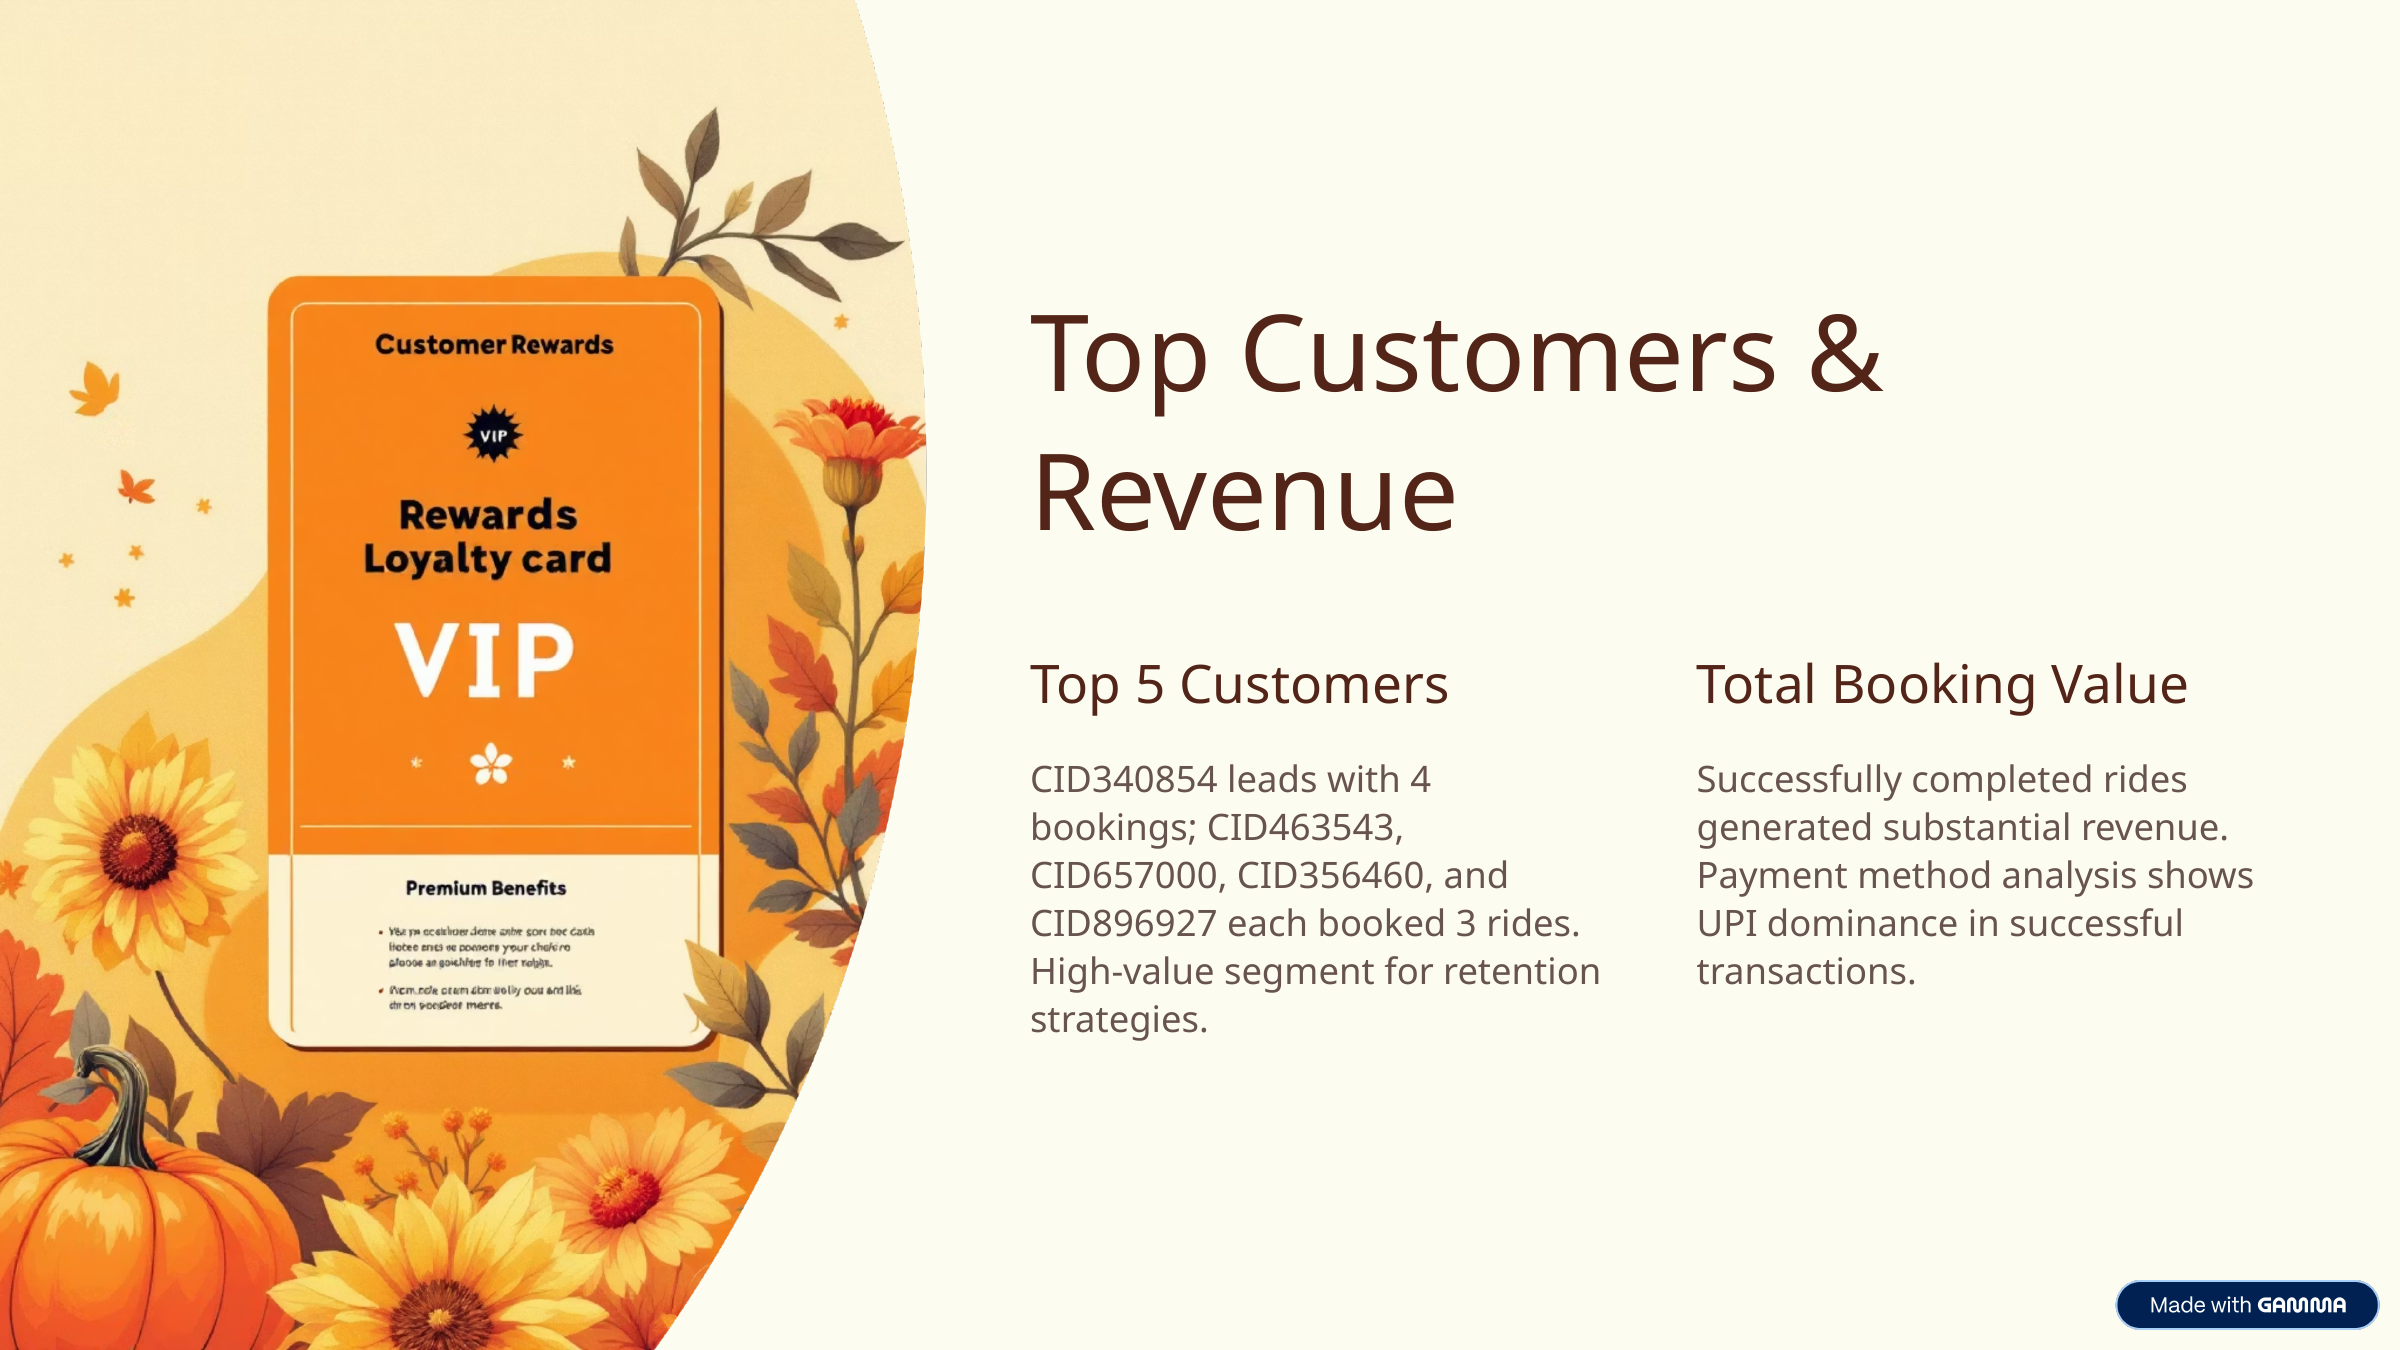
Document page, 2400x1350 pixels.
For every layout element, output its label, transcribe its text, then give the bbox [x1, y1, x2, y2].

text_box CID340854 leads with 4 bookings; CID463543, CID657000, CID356460, and CID896927 each booked 3 rides. High-value segment for retention strategies. [1030, 752, 1605, 1043]
picture [2106, 1271, 2389, 1339]
text_box Successfully completed rides generated substantial revenue. Payment method analysis shows UPI dominance in successful transactions. [1696, 752, 2271, 994]
text_box Total Booking Value [1696, 645, 2232, 715]
text_box Top Customers & Revenue [1030, 274, 2270, 553]
text_box Top 5 Customers [1030, 645, 1566, 715]
picture [0, 0, 945, 1350]
